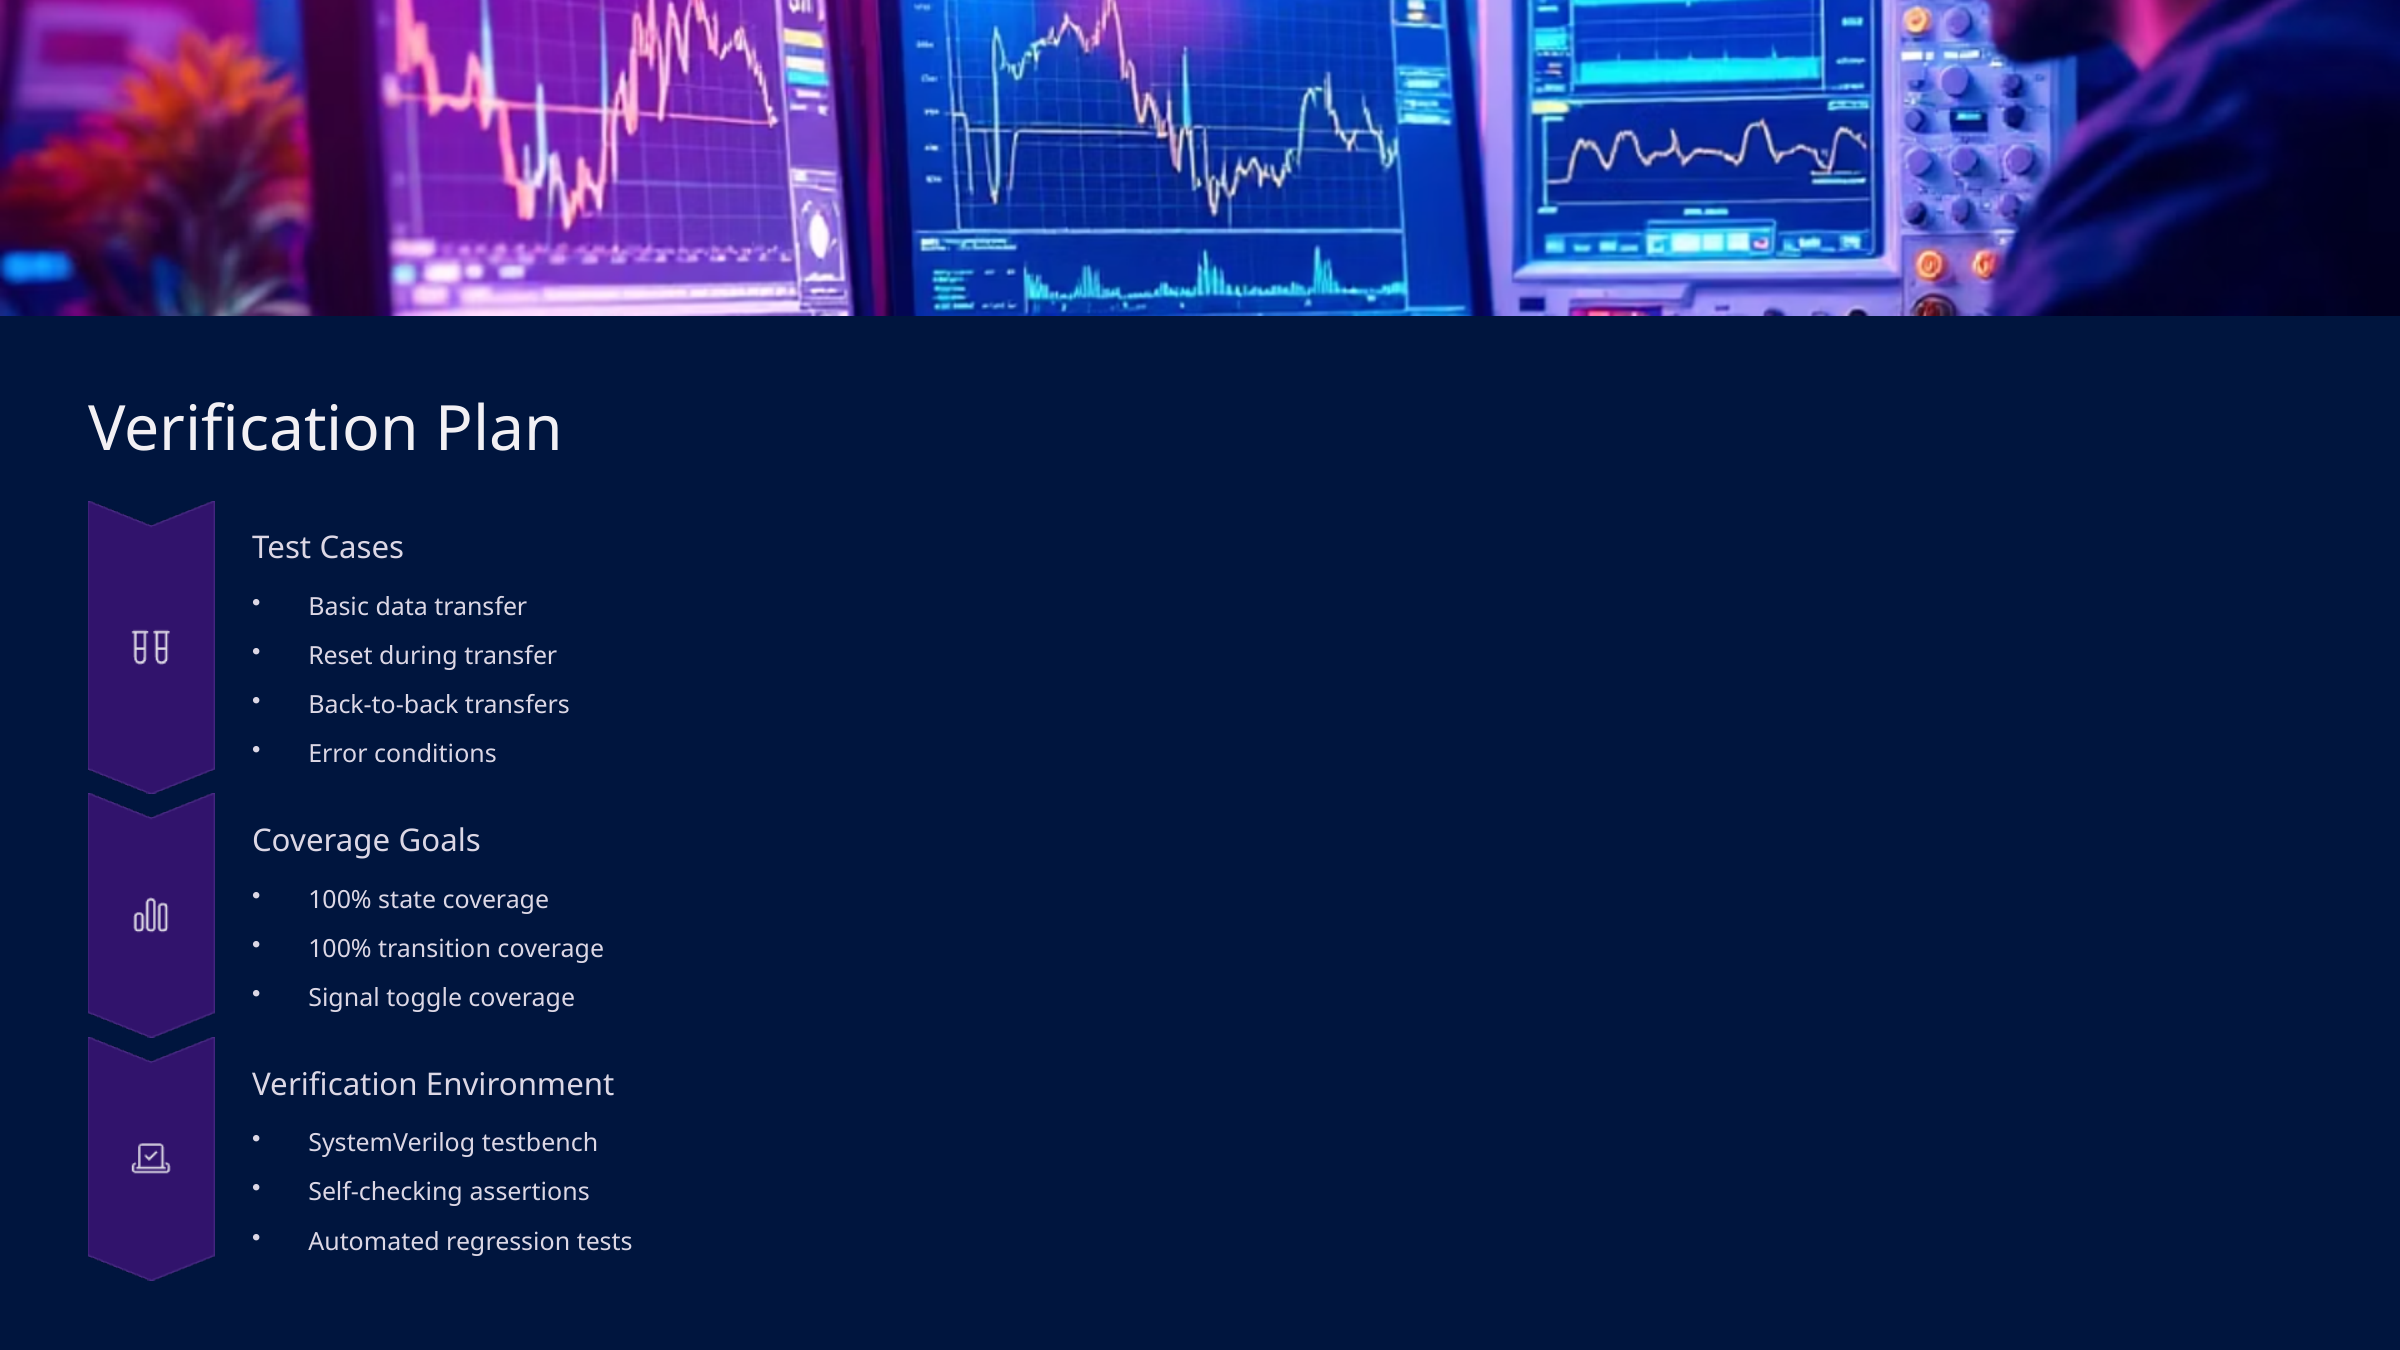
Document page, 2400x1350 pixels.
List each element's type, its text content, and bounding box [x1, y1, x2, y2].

picture [0, 0, 2400, 316]
text_box Reset during transfer [252, 630, 2312, 671]
text_box Verification Environment [252, 1062, 646, 1102]
text_box SystemVerilog testbench [252, 1117, 2312, 1158]
text_box Automated regression tests [252, 1215, 2312, 1256]
text_box Test Cases [252, 526, 568, 566]
text_box Error conditions [252, 728, 2312, 769]
text_box Coverage Goals [252, 819, 568, 859]
text_box Basic data transfer [252, 580, 2312, 622]
text_box 100% state coverage [252, 873, 2312, 914]
text_box Self-checking assertions [252, 1166, 2312, 1207]
picture [88, 501, 215, 1281]
text_box Back-to-back transfers [252, 679, 2312, 720]
text_box Signal toggle coverage [252, 971, 2312, 1013]
text_box Verification Plan [88, 384, 719, 464]
text_box 100% transition coverage [252, 922, 2312, 964]
